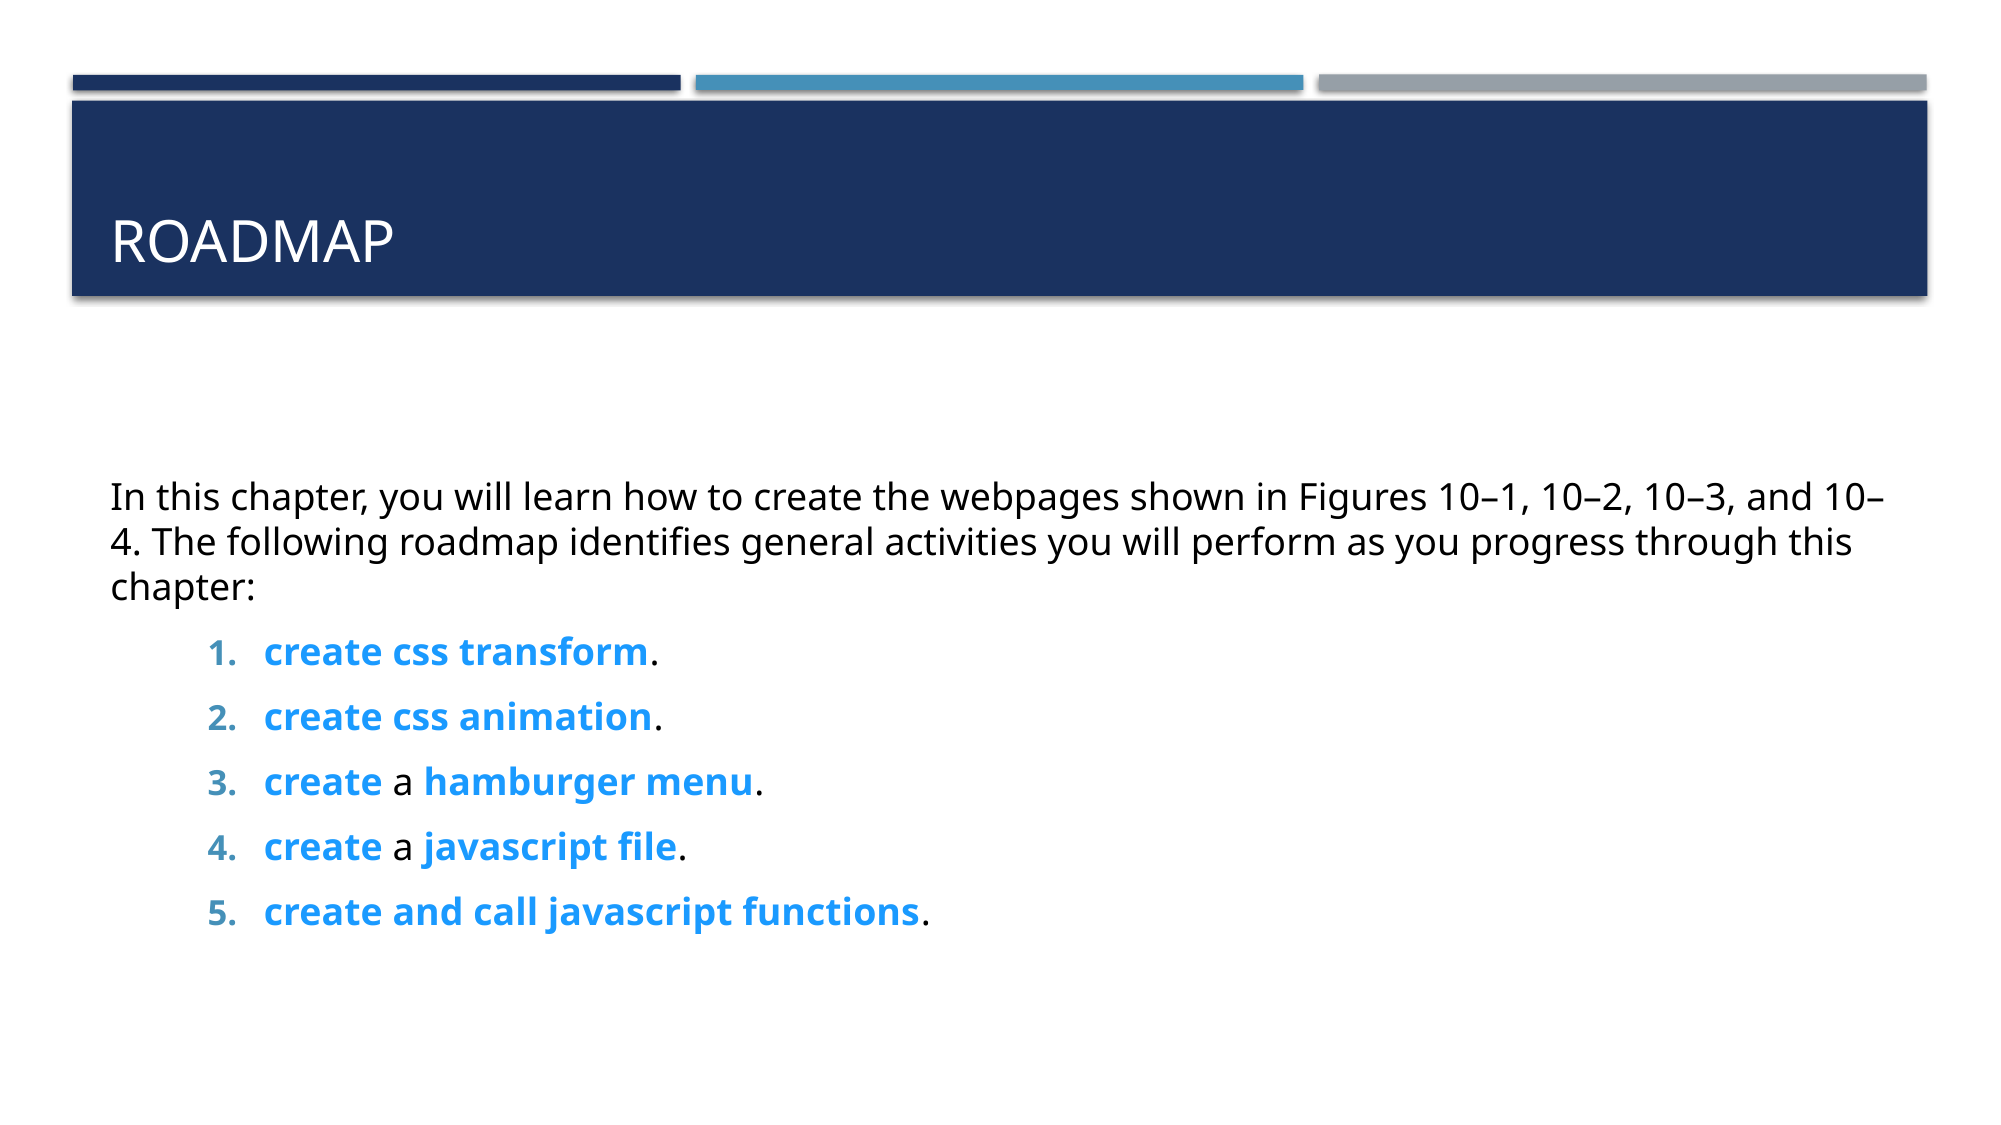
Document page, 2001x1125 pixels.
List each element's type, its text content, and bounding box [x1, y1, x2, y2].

title Roadmap [95, 115, 1905, 282]
list In this chapter, you will learn how to create the webpages shown in Figures 10–1, 10–2, 10–3, and 10–4. The following roadmap identifies general activities you will perform as you progress through this chapter: create css transform. create css animation. create a hamburger menu. create a javascript file. create and call javascript functions. [95, 357, 1905, 1049]
